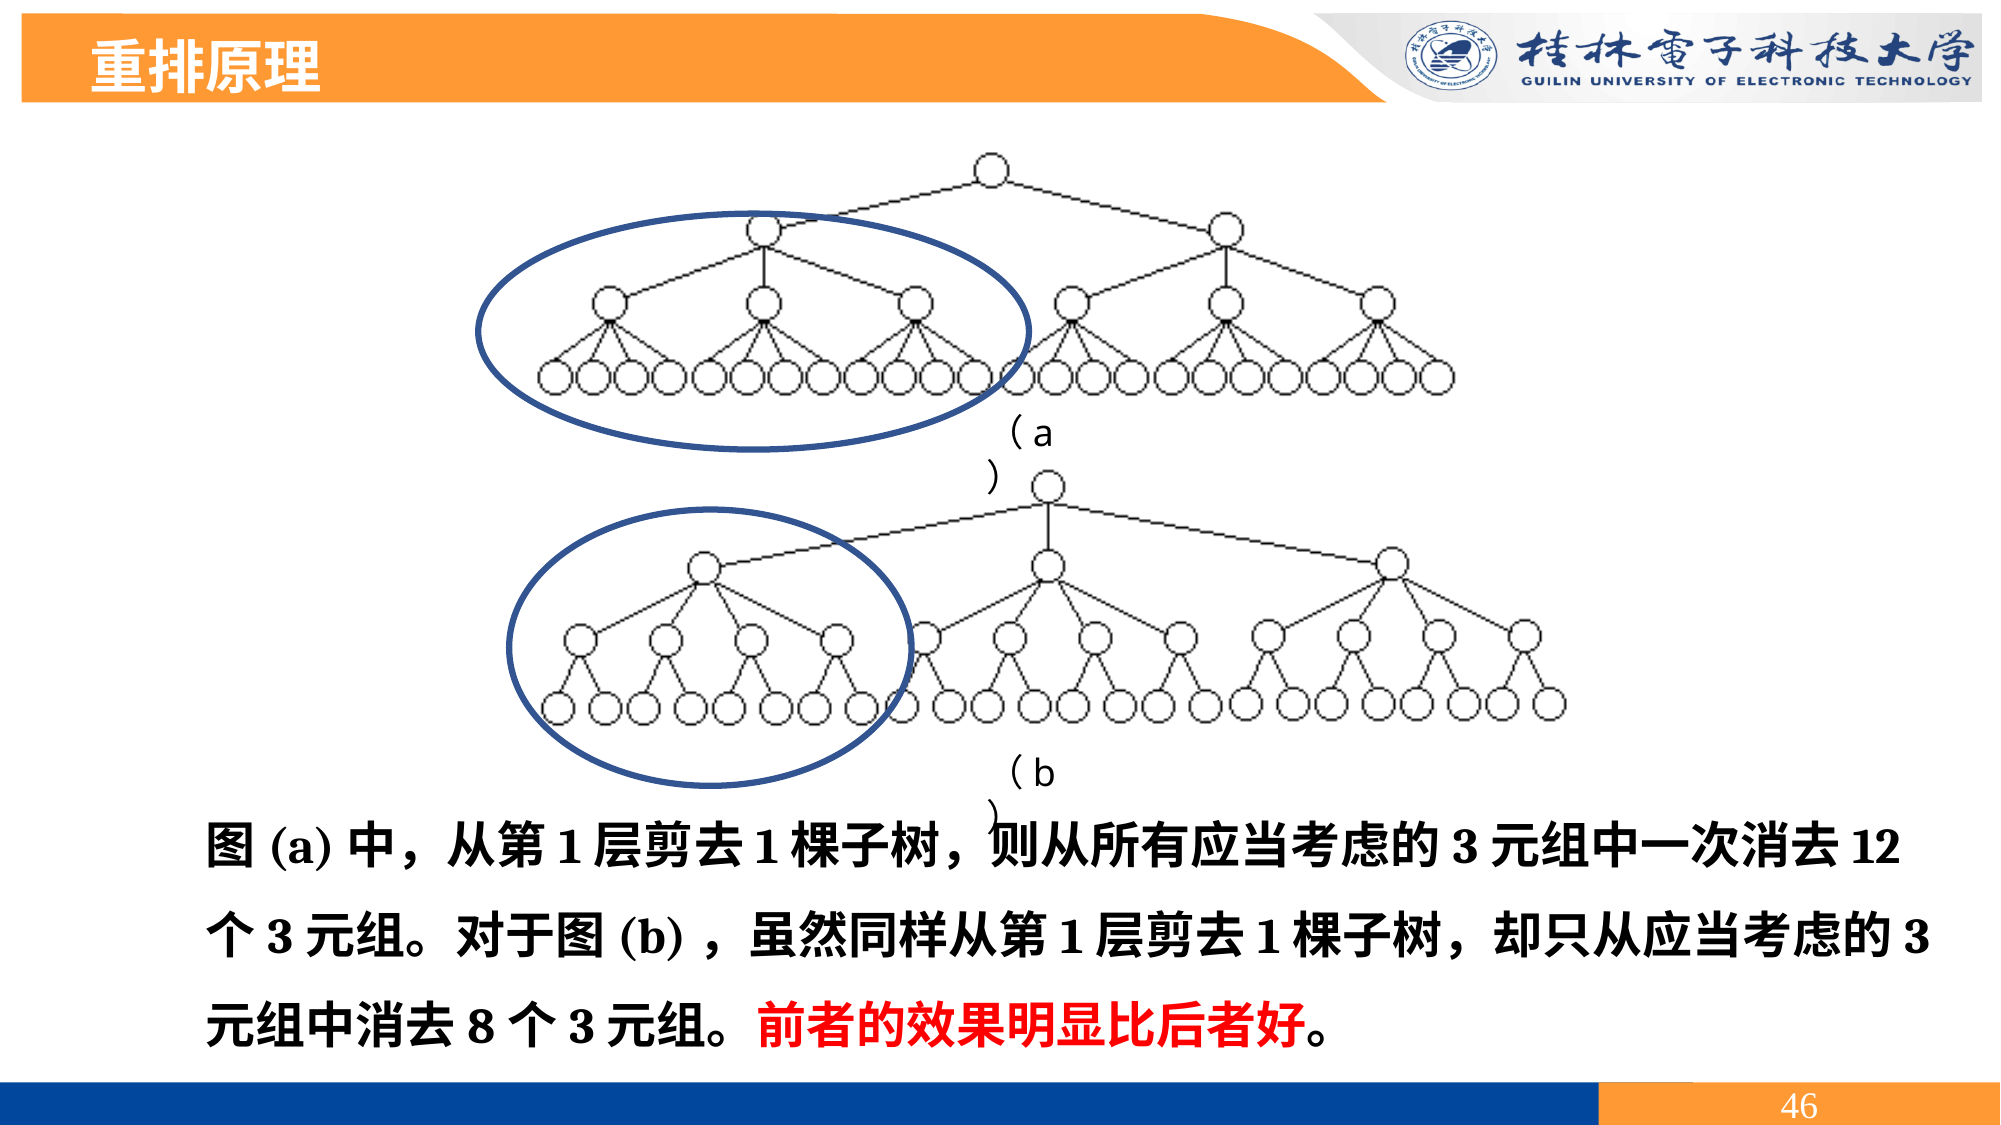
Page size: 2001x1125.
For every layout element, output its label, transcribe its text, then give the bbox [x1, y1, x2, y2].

text_box [508, 593, 524, 702]
picture [524, 457, 1576, 743]
text_box [477, 294, 491, 369]
text_box （a） [971, 408, 1074, 457]
text_box （b） [971, 743, 1074, 776]
text_box 重排原理 [74, 23, 1101, 109]
picture [1386, 0, 2000, 103]
text_box [541, 408, 966, 451]
text_box [562, 743, 858, 776]
text_box 图(a)中，从第1层剪去1棵子树，则从所有应当考虑的3元组中一次消去12个3元组。对于图(b)，虽然同样从第1层剪去1棵子树，却只从应当考虑的3元组中消去8个3元组。前者的效果明显比后者好。 [190, 776, 1956, 1003]
picture [491, 150, 1465, 408]
